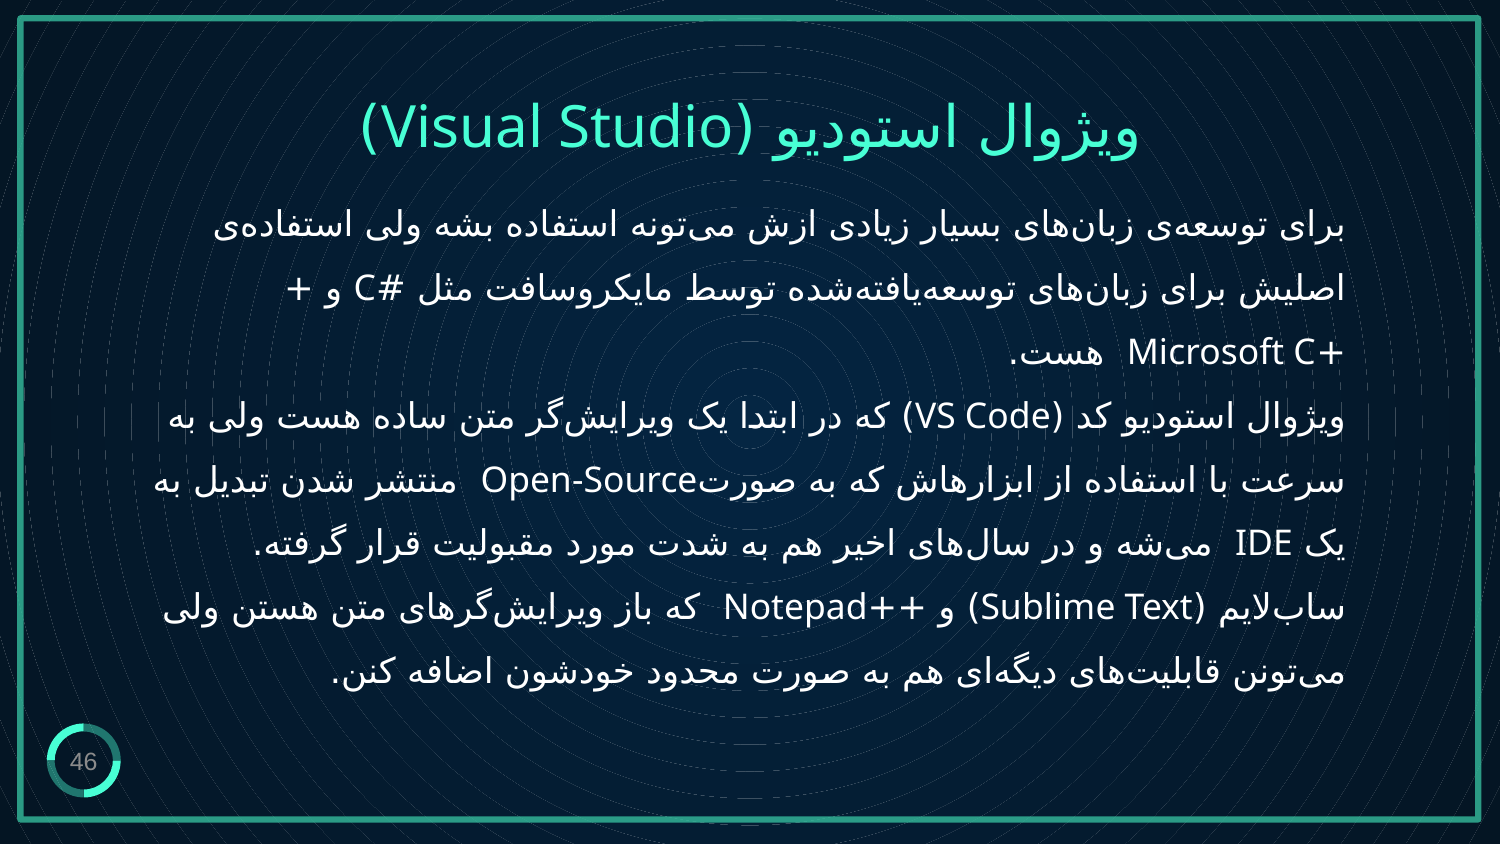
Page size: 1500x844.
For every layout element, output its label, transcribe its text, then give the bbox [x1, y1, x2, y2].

text_box برای توسعه‌ی زبان‌های بسیار زیادی ازش می‌تونه استفاده بشه ولی استفاده‌ی اصلیش برای زبان‌های توسعه‌یافته‌شده توسط مایکروسافت مثل #C و ++Microsoft C هست. ویژوال استودیو کد (VS Code) که در ابتدا یک ویرایش‌گر متن ساده هست ولی به سرعت با استفاده از ابزارهاش که به صورتOpen-Source منتشر شدن تبدیل به یک IDE می‌شه و در سال‌های اخیر هم به شدت مورد مقبولیت قرار گرفته. ساب‌لایم (Sublime Text) و ++Notepad که باز ویرایش‌گرهای متن هستن ولی می‌تونن قابلیت‌های دیگه‌ای هم به صورت محدود خودشون اضافه کنن. [137, 172, 1361, 698]
slide_number 46 [46, 723, 121, 798]
text_box ویژوال استودیو (Visual Studio) [259, 74, 1241, 172]
